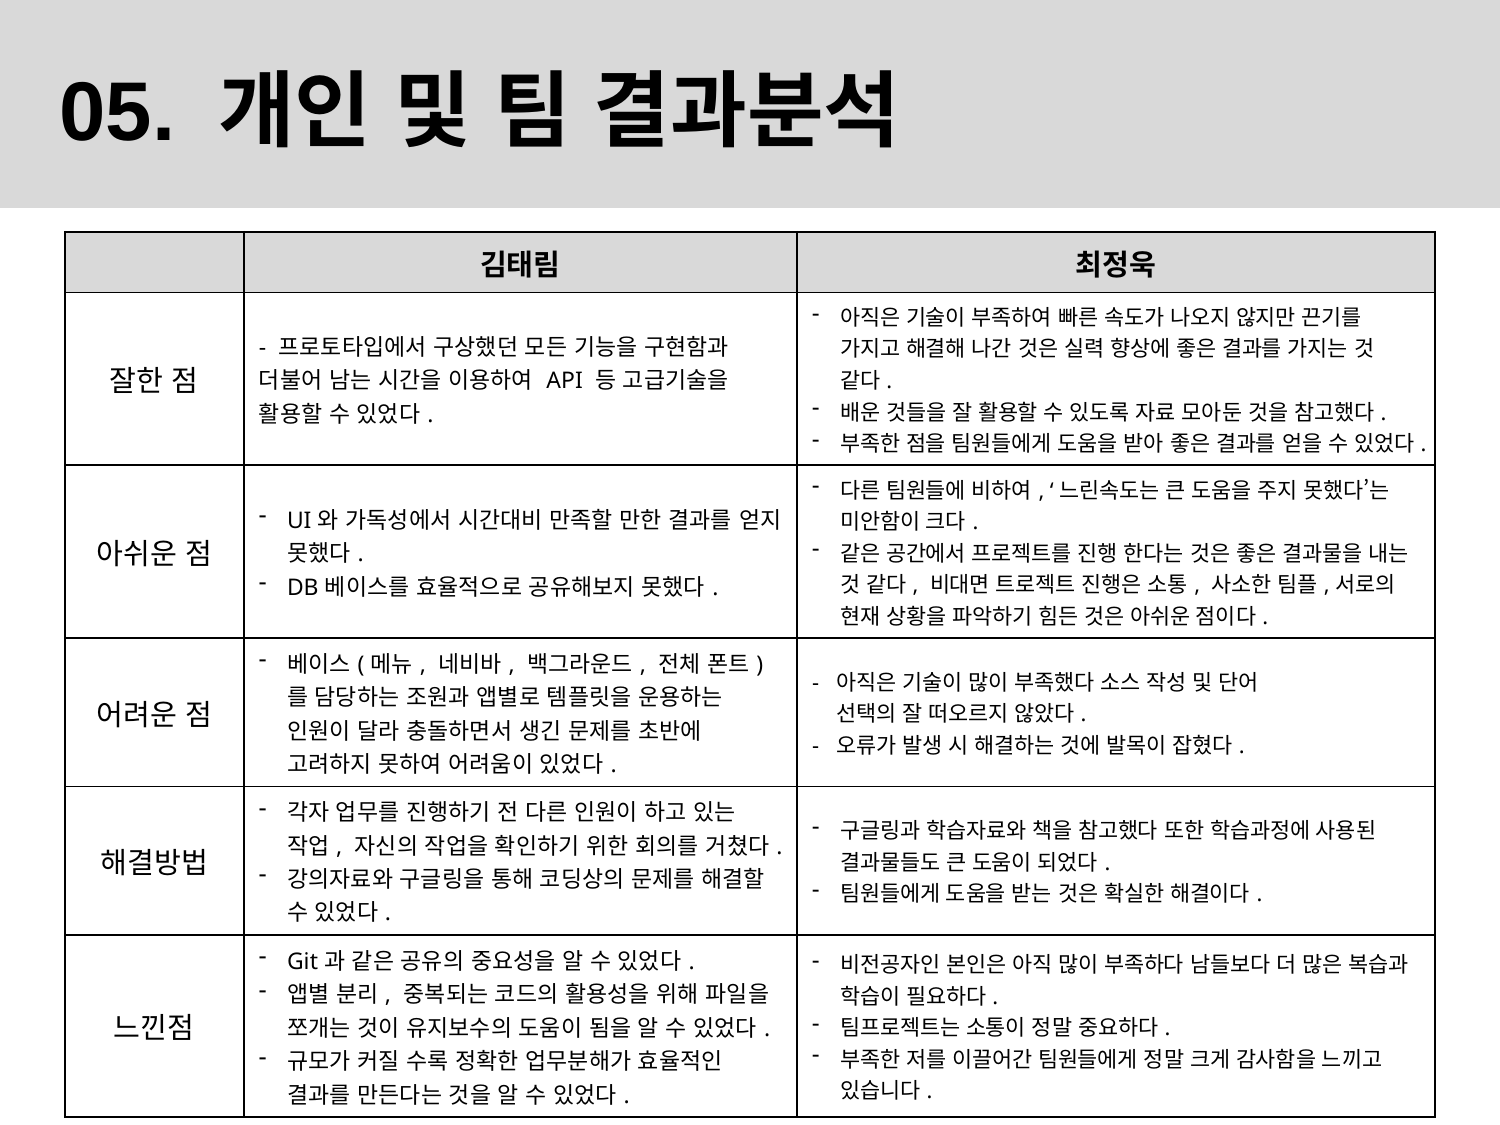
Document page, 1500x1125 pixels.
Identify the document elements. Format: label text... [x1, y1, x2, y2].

table_header 최정욱 [798, 233, 1434, 292]
table_cell 각자 업무를 진행하기 전 다른 인원이 하고 있는 작업, 자신의 작업을 확인하기 위한 회의를 거쳤다. 강의자료와 구글링을 통해 코딩상의 문제를 해결할 수 있었다. [245, 787, 796, 934]
table_cell 구글링과 학습자료와 책을 참고했다 또한 학습과정에 사용된 결과물들도 큰 도움이 되었다. 팀원들에게 도움을 받는 것은 확실한 해결이다. [798, 787, 1434, 934]
table_cell 비전공자인 본인은 아직 많이 부족하다 남들보다 더 많은 복습과 학습이 필요하다. 팀프로젝트는 소통이 정말 중요하다. 부족한 저를 이끌어간 팀원들에게 정말 크게 감사함을 느끼고 있습니다. [798, 936, 1434, 1116]
text_box 05. 개인 및 팀 결과분석 [44, 61, 1312, 153]
table_cell - 아직은 기술이 많이 부족했다 소스 작성 및 단어 선택의 잘 떠오르지 않았다. - 오류가 발생 시 해결하는 것에 발목이 잡혔다. [798, 639, 1434, 786]
table_cell 해결방법 [66, 787, 243, 934]
table_cell UI와 가독성에서 시간대비 만족할 만한 결과를 얻지 못했다. DB베이스를 효율적으로 공유해보지 못했다. [245, 466, 796, 637]
table_cell 베이스(메뉴, 네비바, 백그라운드, 전체 폰트)를 담당하는 조원과 앱별로 템플릿을 운용하는 인원이 달라 충돌하면서 생긴 문제를 초반에 고려하지 못하여 어려움이 있었다. [245, 639, 796, 786]
table_cell 아쉬운 점 [66, 466, 243, 637]
table_cell 아직은 기술이 부족하여 빠른 속도가 나오지 않지만 끈기를 가지고 해결해 나간 것은 실력 향상에 좋은 결과를 가지는 것 같다. 배운 것들을 잘 활용할 수 있도록 자료 모아둔 것을 참고했다. 부족한 점을 팀원들에게 도움을 받아 좋은 결과를 얻을 수 있었다. [798, 293, 1434, 464]
table_header [66, 233, 243, 292]
table_header 김태림 [245, 233, 796, 292]
table_cell 다른 팀원들에 비하여, ‘느린속도는 큰 도움을 주지 못했다’는 미안함이 크다. 같은 공간에서 프로젝트를 진행 한다는 것은 좋은 결과물을 내는 것 같다, 비대면 트로젝트 진행은 소통, 사소한 팀플,서로의 현재 상황을 파악하기 힘든 것은 아쉬운 점이다. [798, 466, 1434, 637]
table_cell 어려운 점 [66, 639, 243, 786]
table_cell Git과 같은 공유의 중요성을 알 수 있었다. 앱별 분리, 중복되는 코드의 활용성을 위해 파일을 쪼개는 것이 유지보수의 도움이 됨을 알 수 있었다. 규모가 커질 수록 정확한 업무분해가 효율적인 결과를 만든다는 것을 알 수 있었다. [245, 936, 796, 1116]
table_cell 느낀점 [66, 936, 243, 1116]
table_cell 잘한 점 [66, 293, 243, 464]
table_cell - 프로토타입에서 구상했던 모든 기능을 구현함과 더불어 남는 시간을 이용하여 API 등 고급기술을 활용할 수 있었다. [245, 293, 796, 464]
